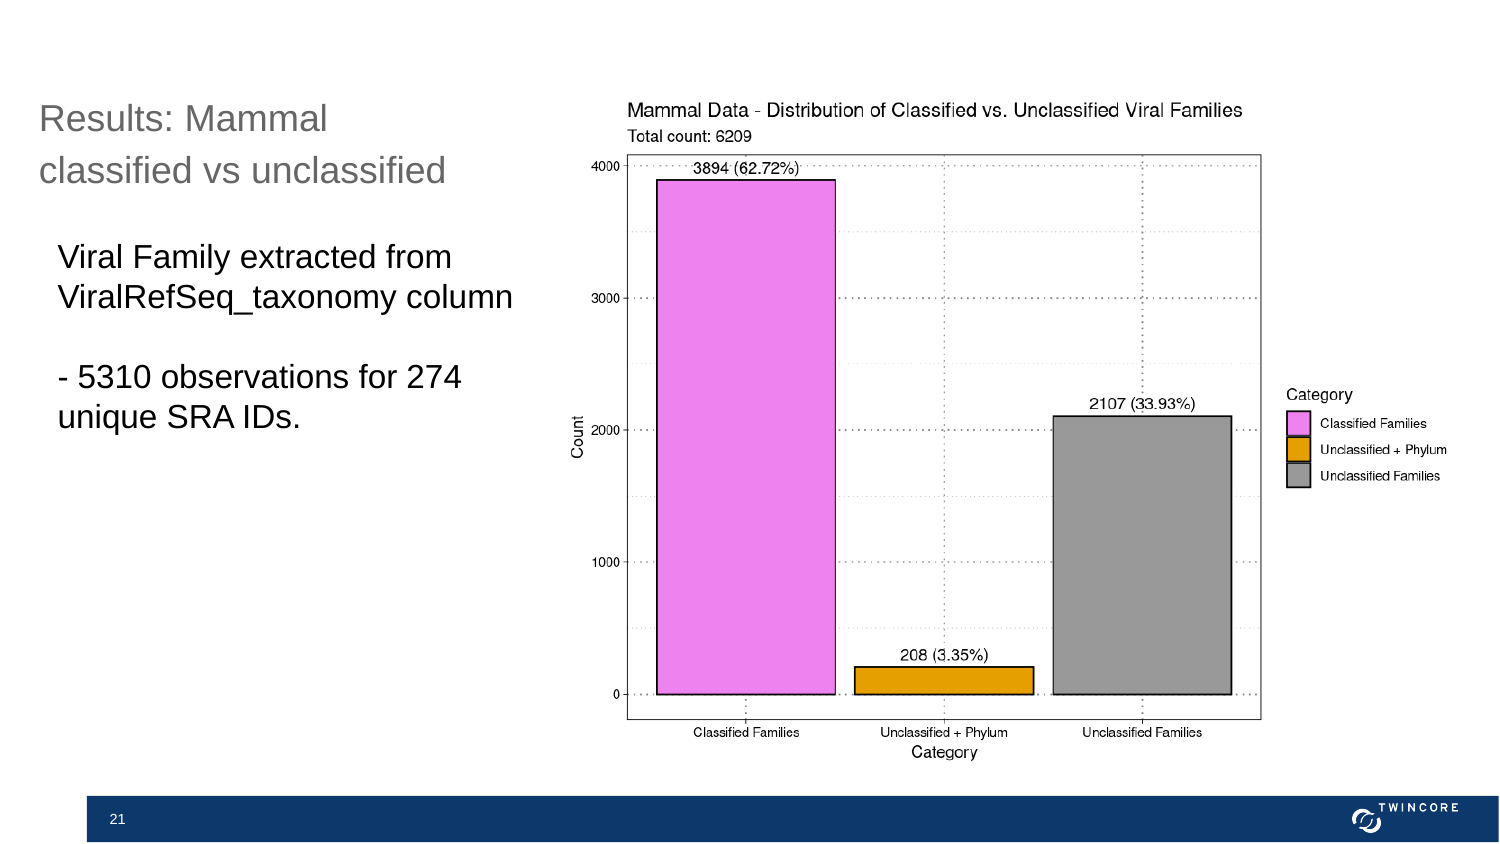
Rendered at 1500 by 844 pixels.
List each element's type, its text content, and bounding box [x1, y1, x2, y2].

picture [1352, 803, 1458, 833]
text_box Viral Family extracted from ViralRefSeq_taxonomy column - 5310 observations for 274 unique SRA IDs. [42, 228, 529, 483]
picture [562, 93, 1463, 770]
